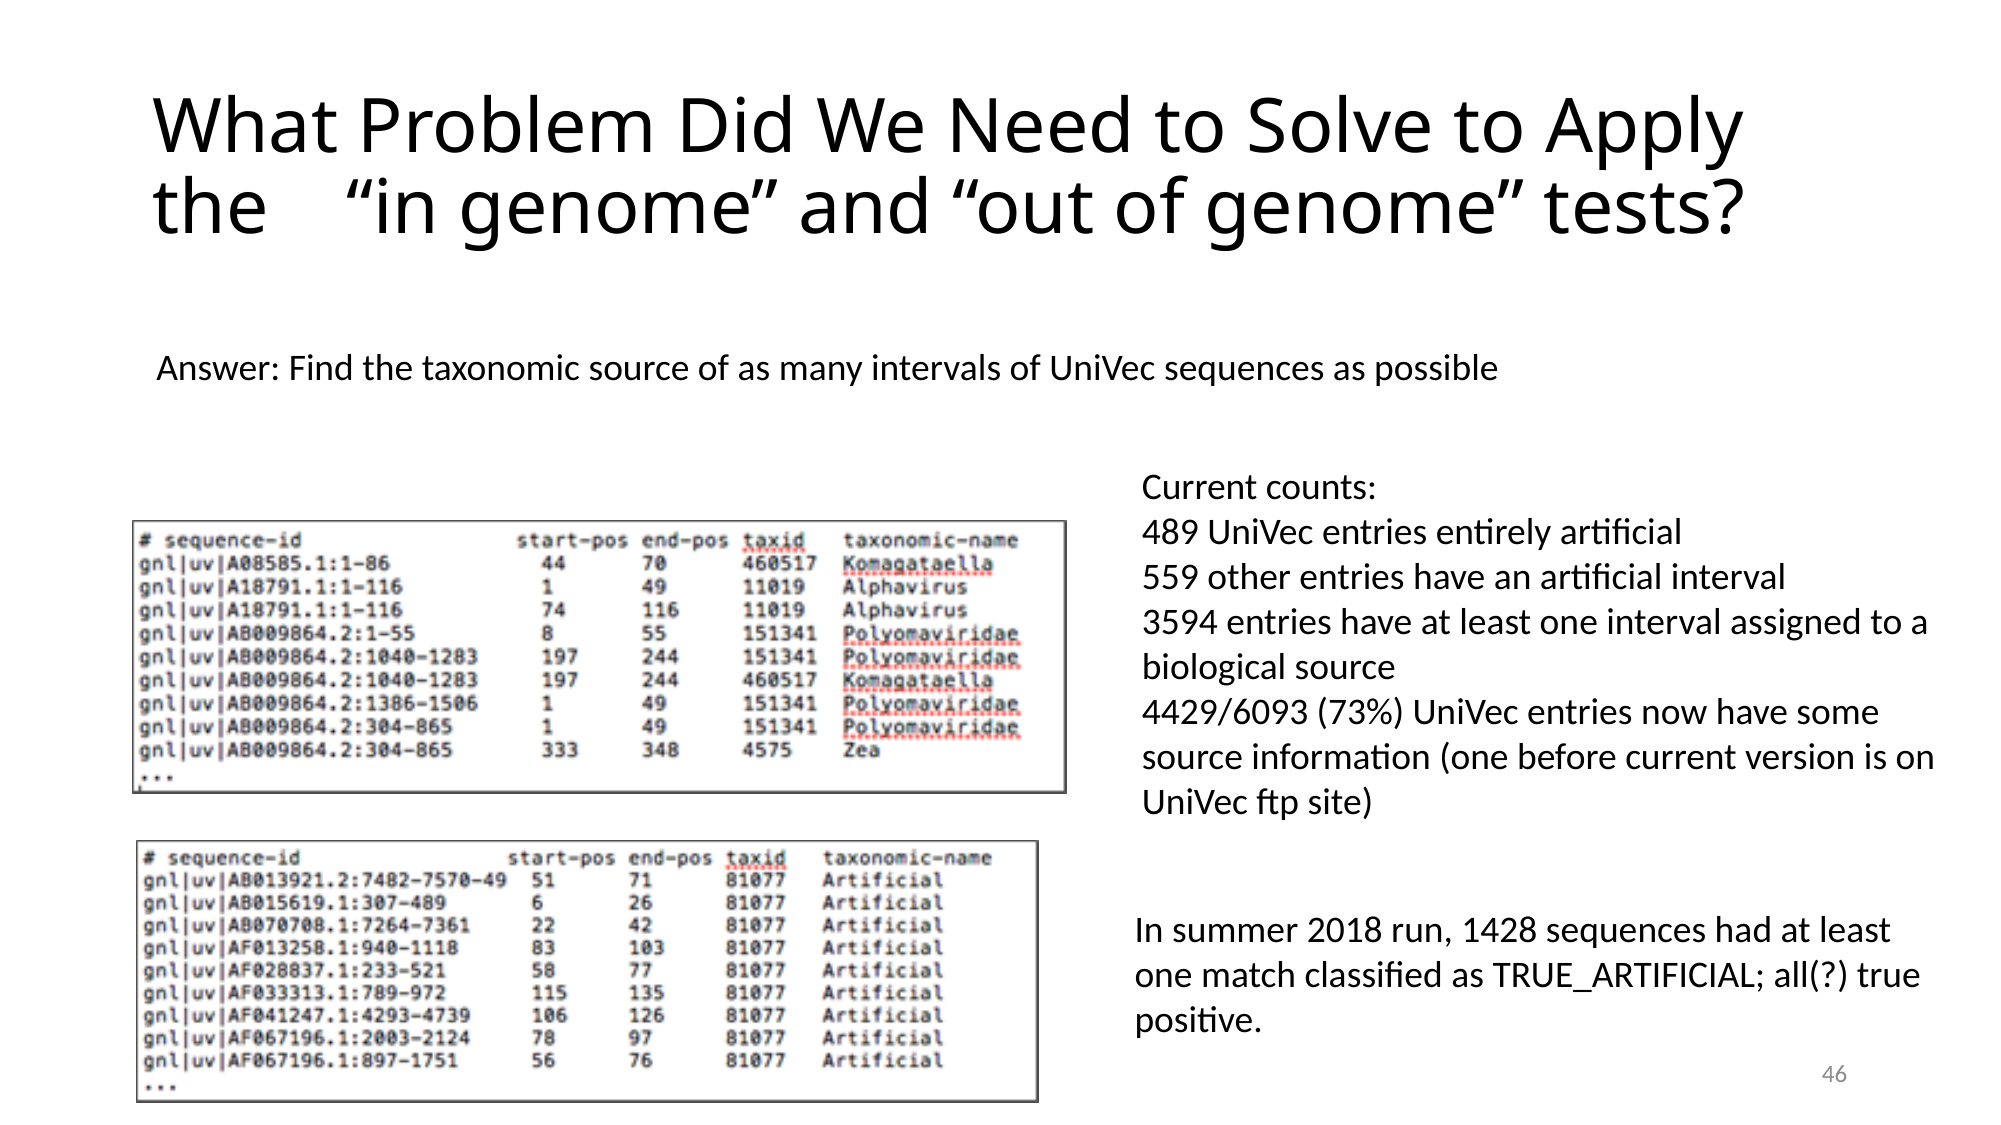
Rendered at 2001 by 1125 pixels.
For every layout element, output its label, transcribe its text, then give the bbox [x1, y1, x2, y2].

picture [136, 840, 1039, 1103]
text_box In summer 2018 run, 1428 sequences had at least one match classified as TRUE_ARTIFICIAL; all(?) true positive. [1119, 897, 1959, 1047]
picture [132, 520, 1067, 794]
text_box Current counts: 489 UniVec entries entirely artificial 559 other entries have an artificial interval 3594 entries have at least one interval assigned to a biological source 4429/6093 (73%) UniVec entries now have some source information (one before current version is on UniVec ftp site) [1127, 454, 1969, 830]
slide_number 46 [1412, 1047, 1863, 1103]
title What Problem Did We Need to Solve to Apply the “in genome” and “out of genome” tests? [137, 59, 1863, 278]
text_box Answer: Find the taxonomic source of as many intervals of UniVec sequences as possible [141, 335, 1863, 396]
